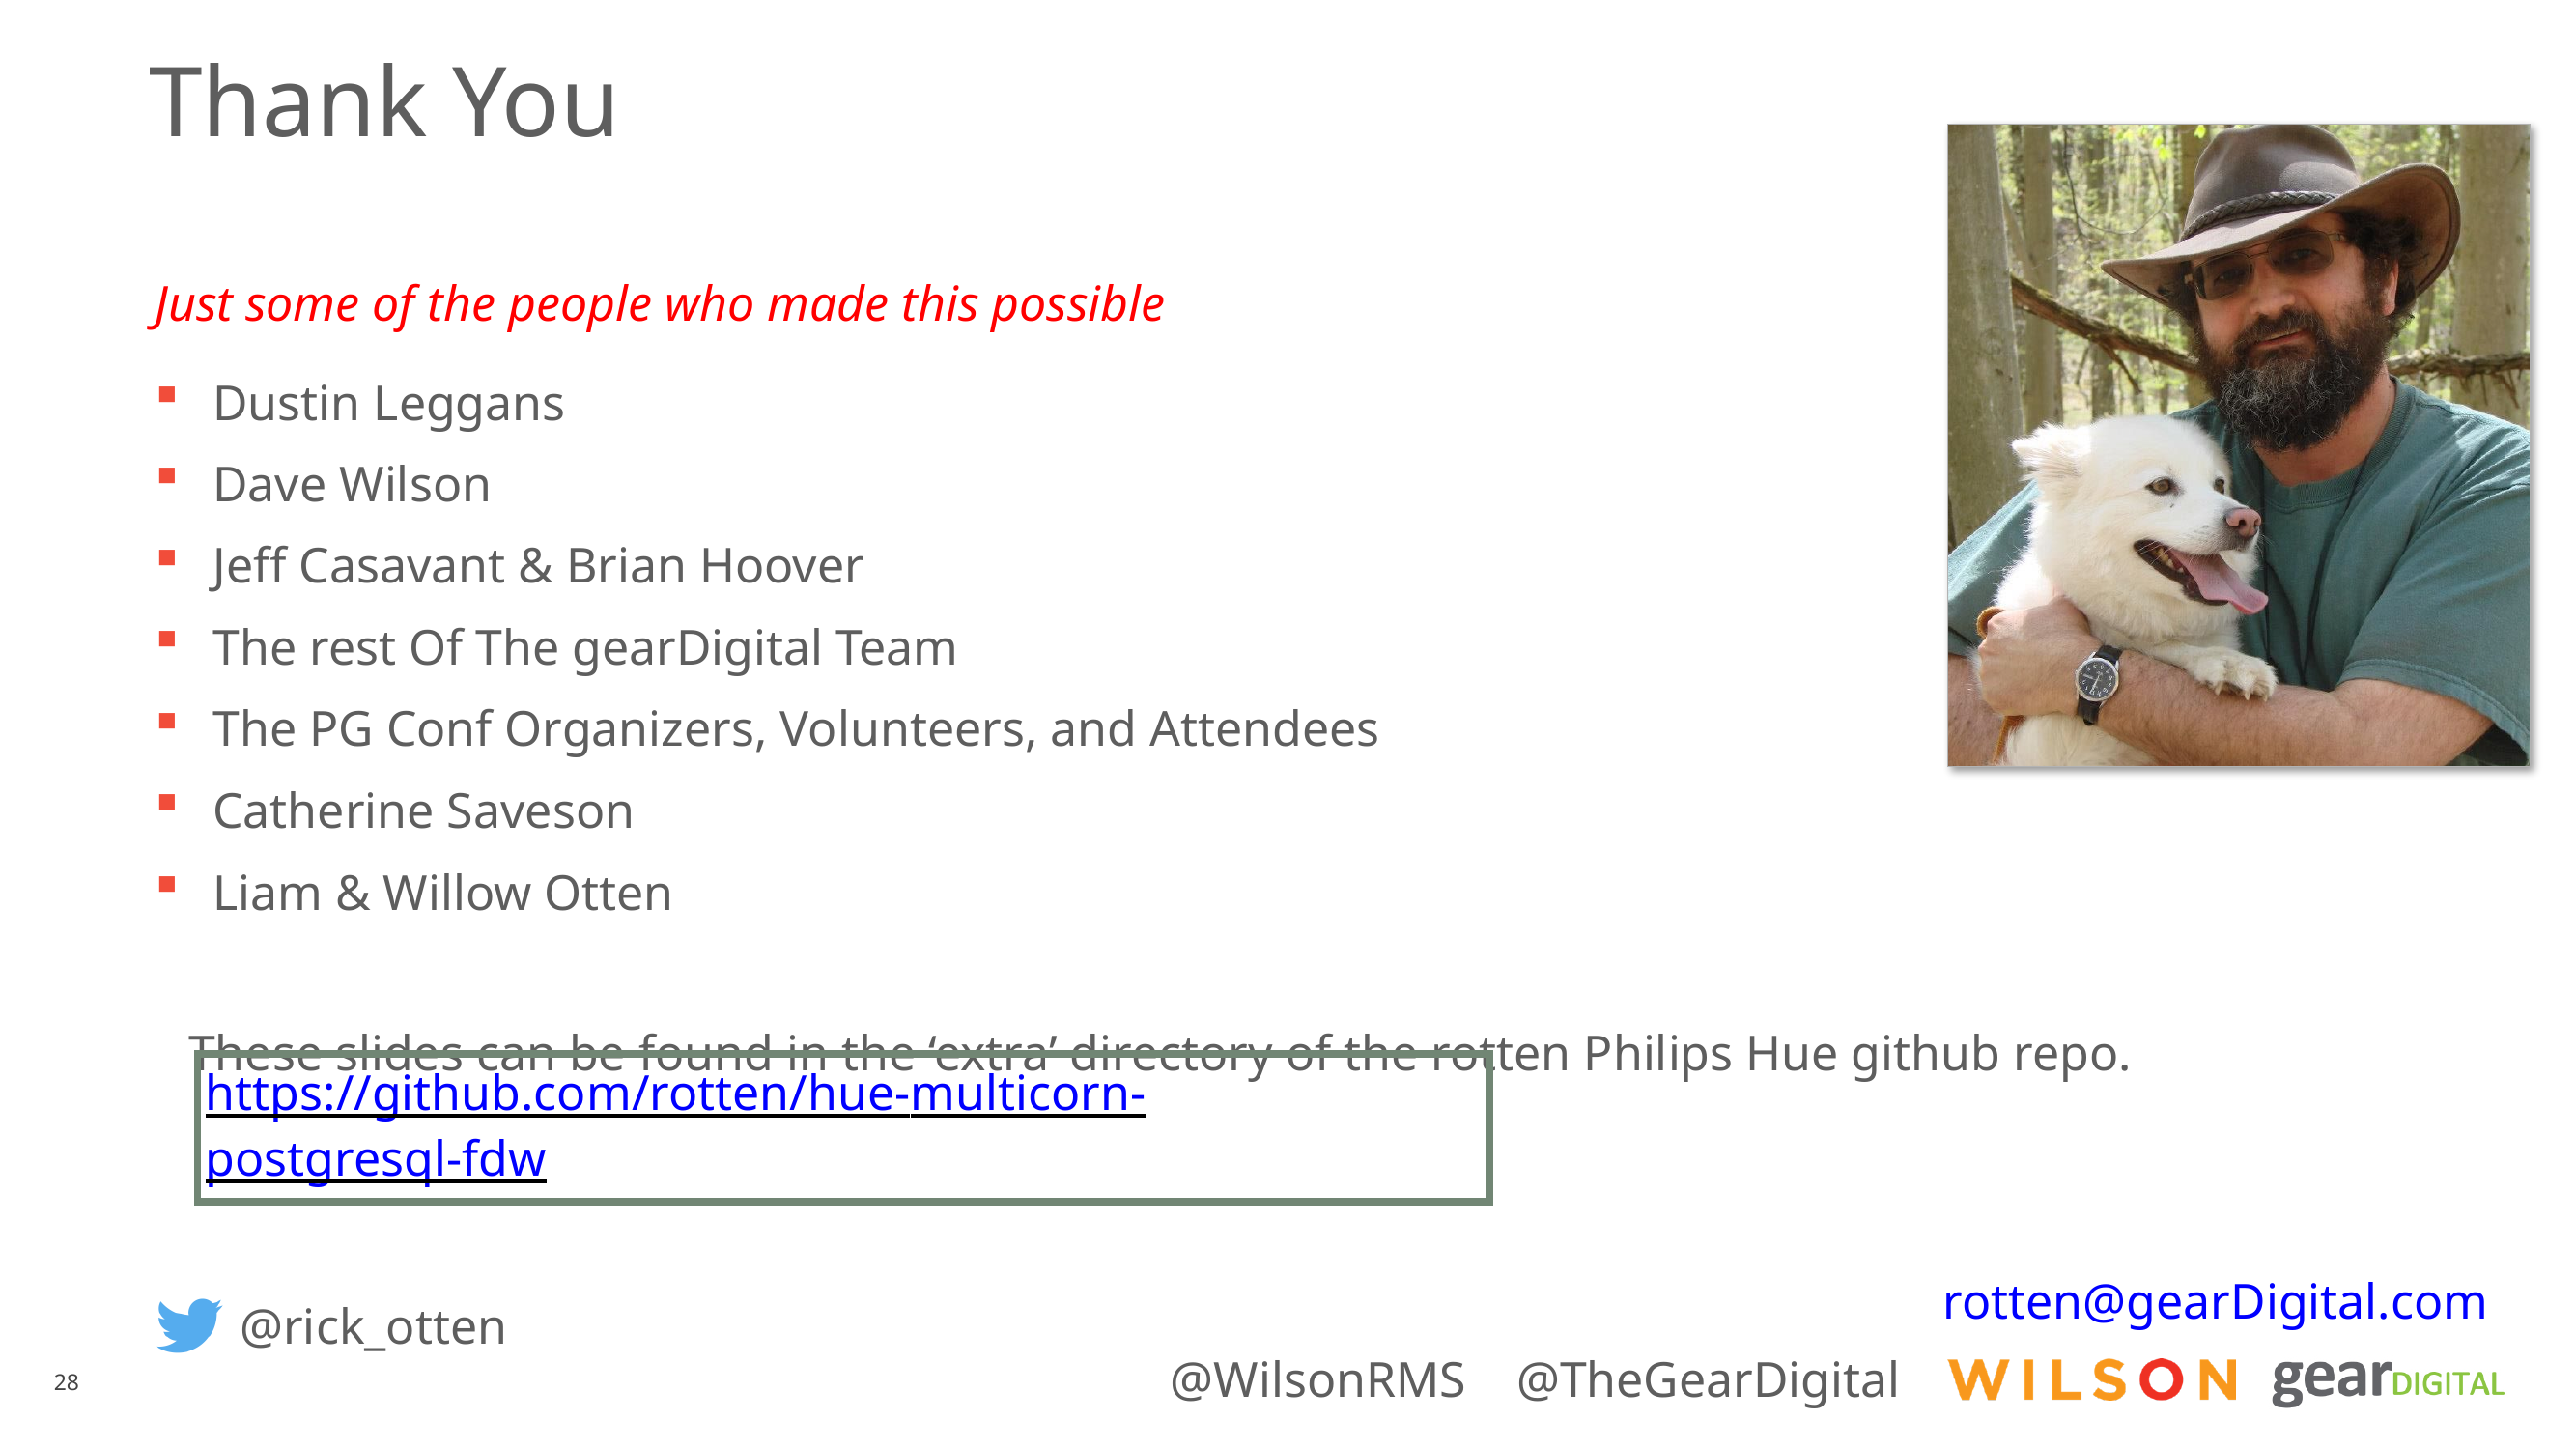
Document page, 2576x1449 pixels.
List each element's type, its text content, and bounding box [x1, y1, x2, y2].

list Dustin Leggans Dave Wilson Jeff Casavant & Brian Hoover The rest Of The gearDigital Team The PG Conf Organizers, Volunteers, and Attendees Catherine Saveson Liam & Willow Otten [148, 369, 2456, 976]
text_box rotten@gearDigital.com [1935, 1262, 2497, 1345]
text_box These slides can be found in the ‘extra’ directory of the rotten Philips Hue github repo. [180, 1014, 2141, 1090]
title Thank You [148, 40, 2456, 255]
slide_number 28 [52, 1368, 82, 1396]
picture [1947, 1358, 2236, 1401]
list Just some of the people who made this possible [148, 255, 1942, 369]
picture [128, 1265, 248, 1384]
picture [1947, 124, 2531, 768]
text_box @WilsonRMS @TheGearDigital [1162, 1341, 1910, 1415]
picture [2260, 1342, 2514, 1420]
text_box @rick_otten [256, 1288, 516, 1362]
text_box https://github.com/rotten/hue-multicorn-postgresql-fdw [197, 1053, 1490, 1202]
